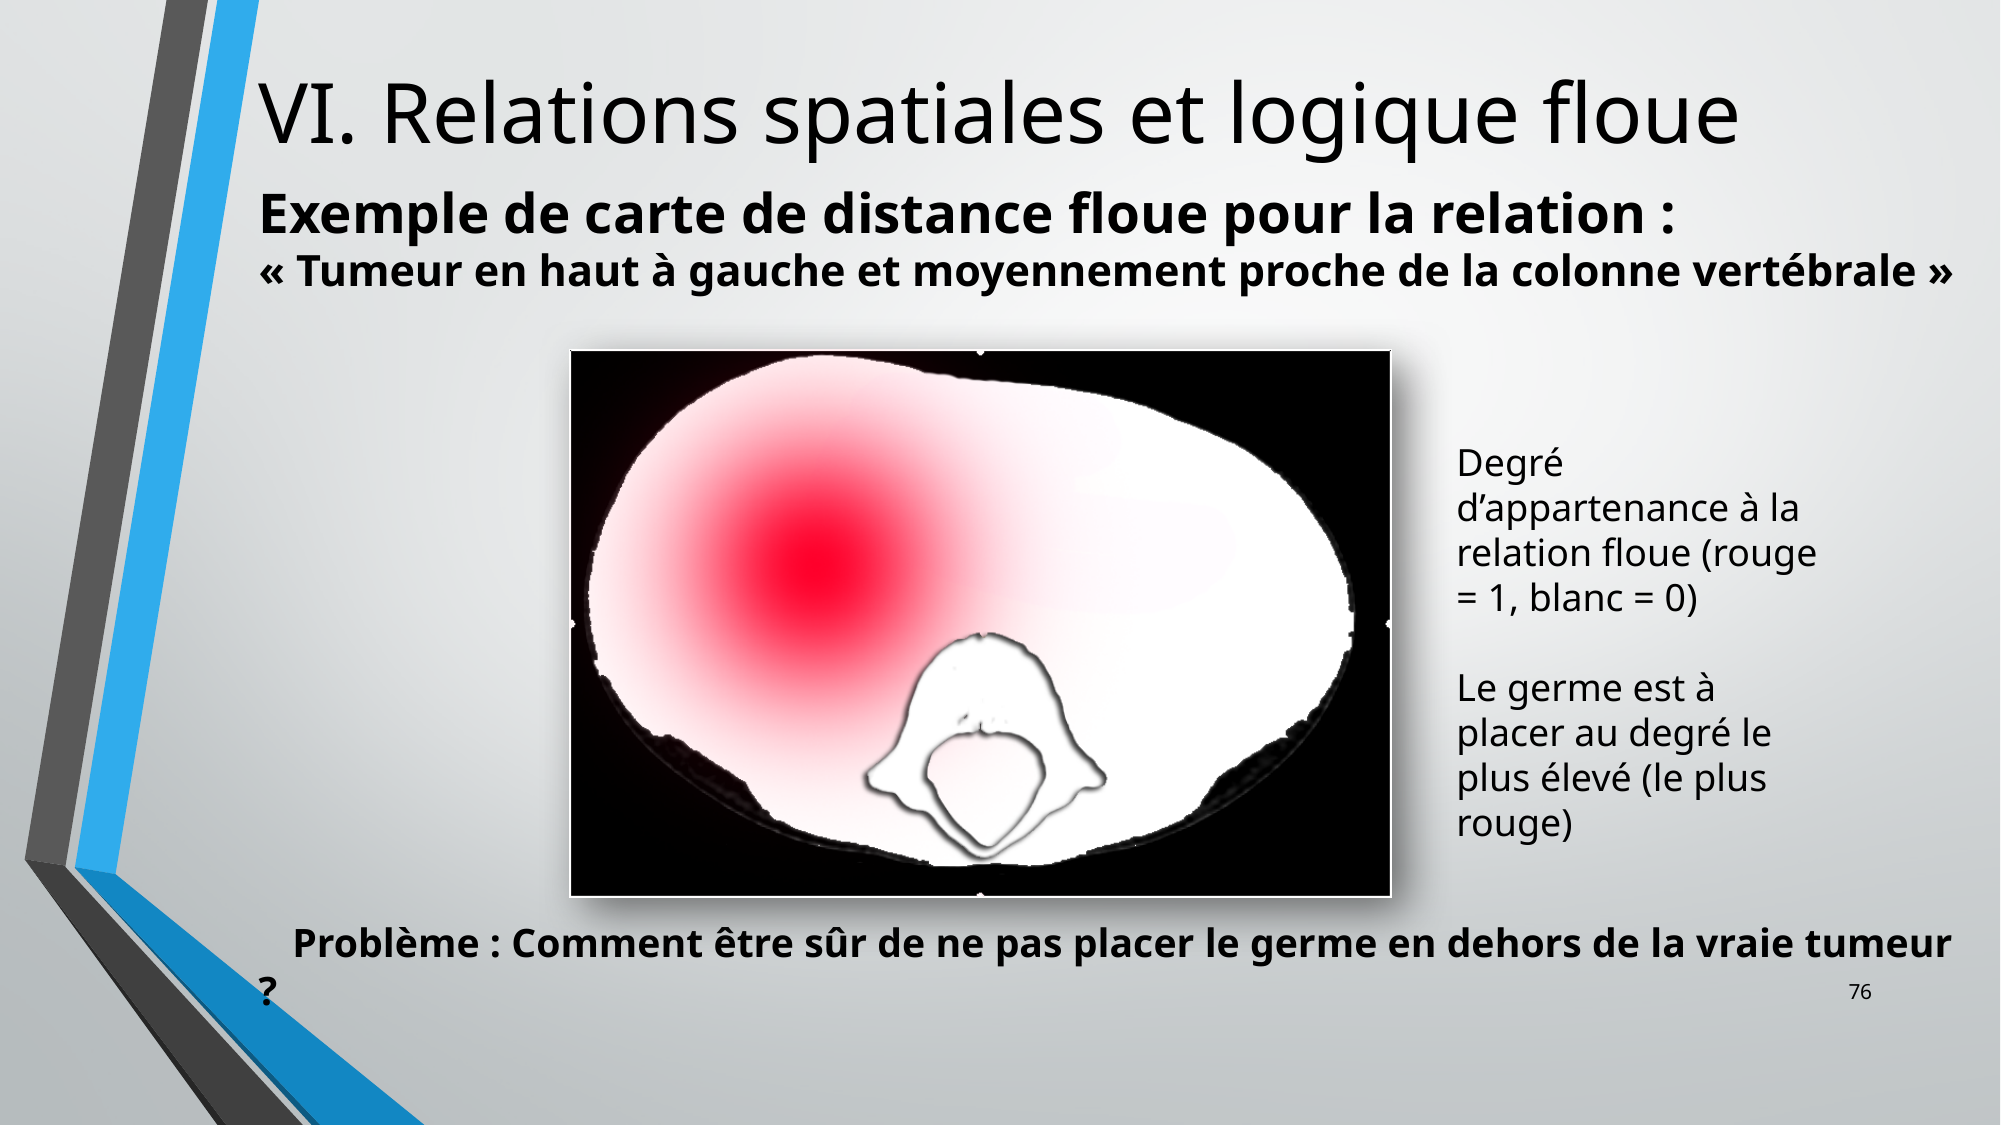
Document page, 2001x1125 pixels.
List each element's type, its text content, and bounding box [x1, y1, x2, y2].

text_box Degré d’appartenance à la relation floue (rouge = 1, blanc = 0) Le germe est à placer au degré le plus élevé (le plus rouge) [1441, 431, 1842, 852]
list Exemple de carte de distance floue pour la relation : « Tumeur en haut à gauche et moyennement proche de la colonne vertébrale » Problème : Comment être sûr de ne pas placer le germe en dehors de la vraie tumeur ? [243, 170, 1979, 1077]
slide_number 76 [1796, 962, 1887, 1023]
picture [569, 349, 1392, 898]
title VI. Relations spatiales et logique floue [243, 51, 1887, 170]
